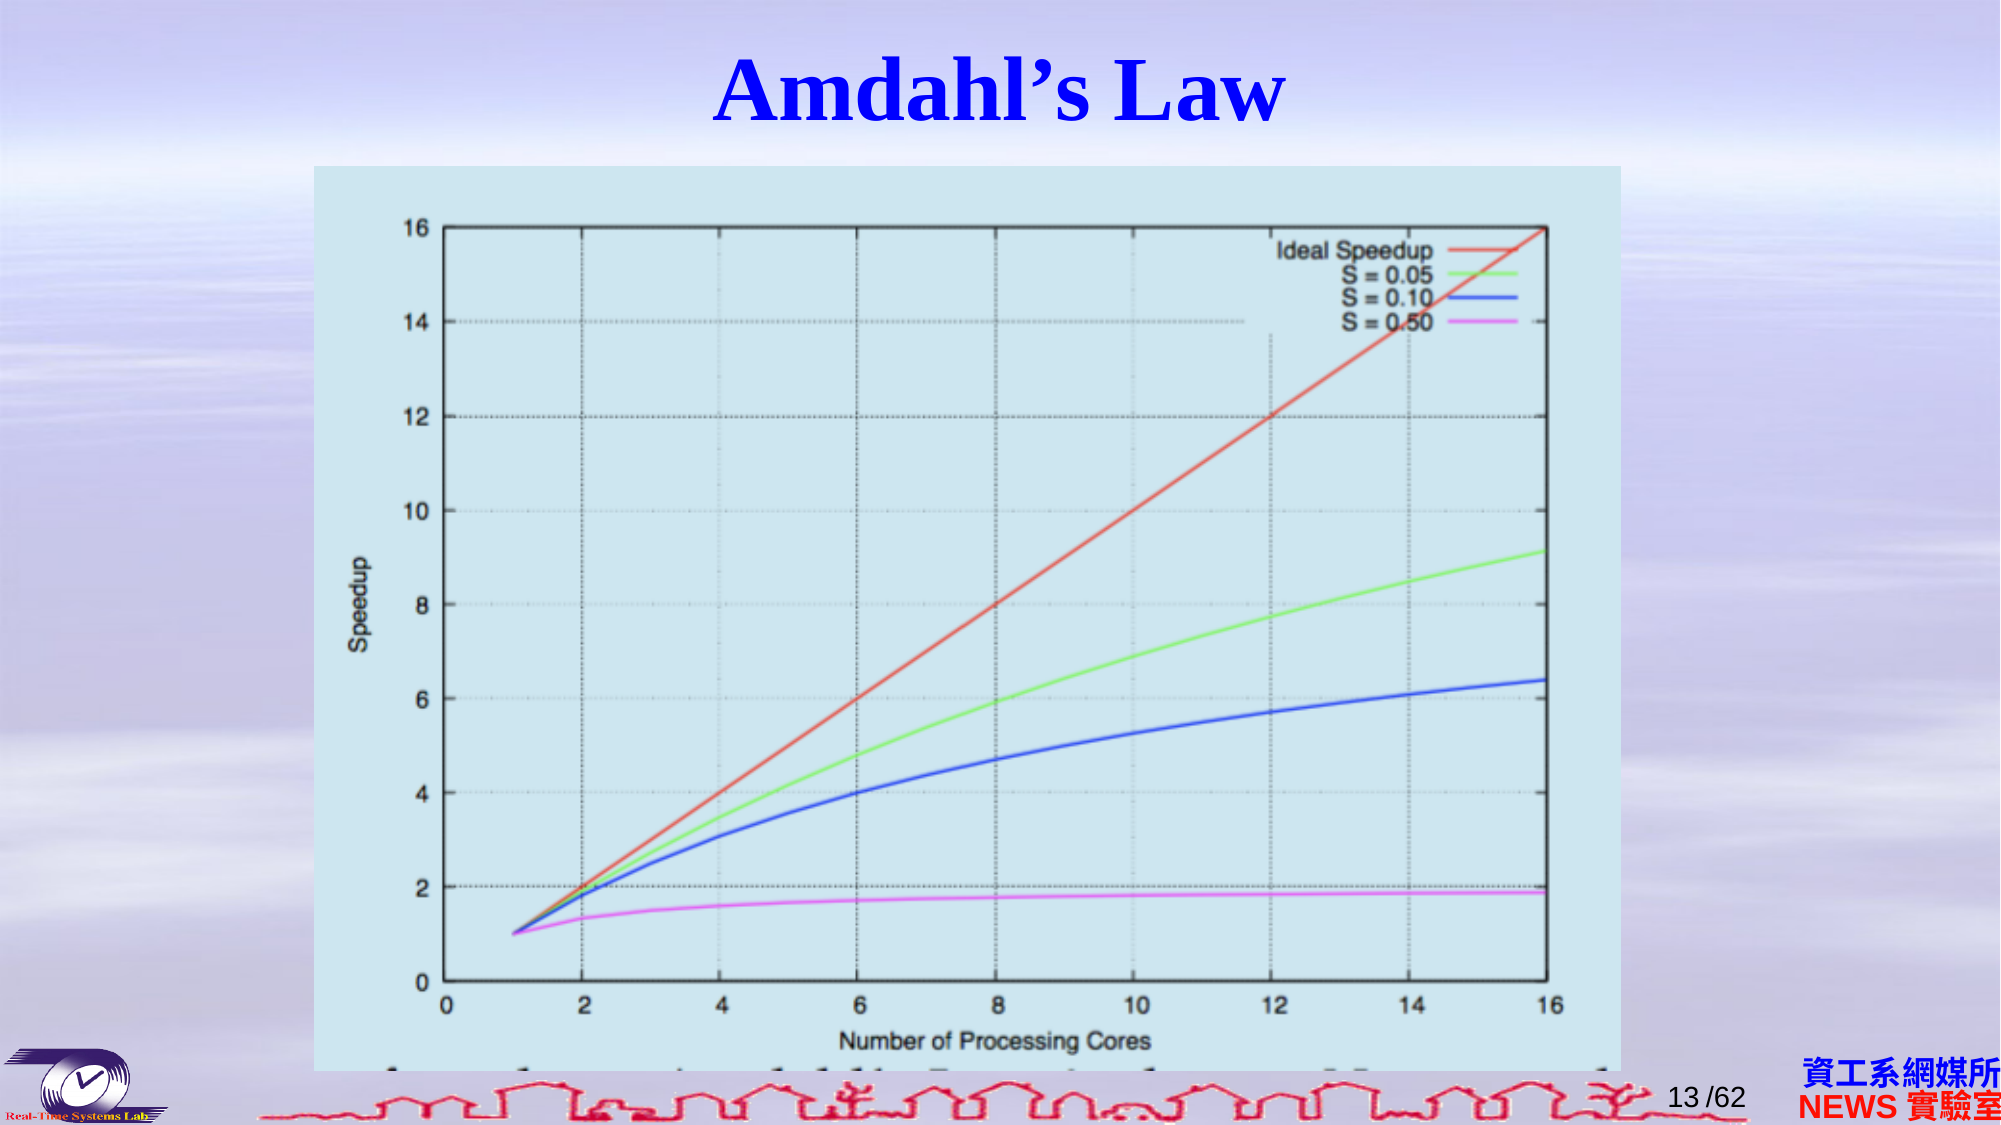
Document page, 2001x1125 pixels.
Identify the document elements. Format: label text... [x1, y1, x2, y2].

slide_number 12 [1248, 1070, 1715, 1125]
picture [0, 0, 2001, 1125]
title Amdahl’s Law [324, 36, 1675, 132]
footer /62 [1715, 1070, 2000, 1125]
